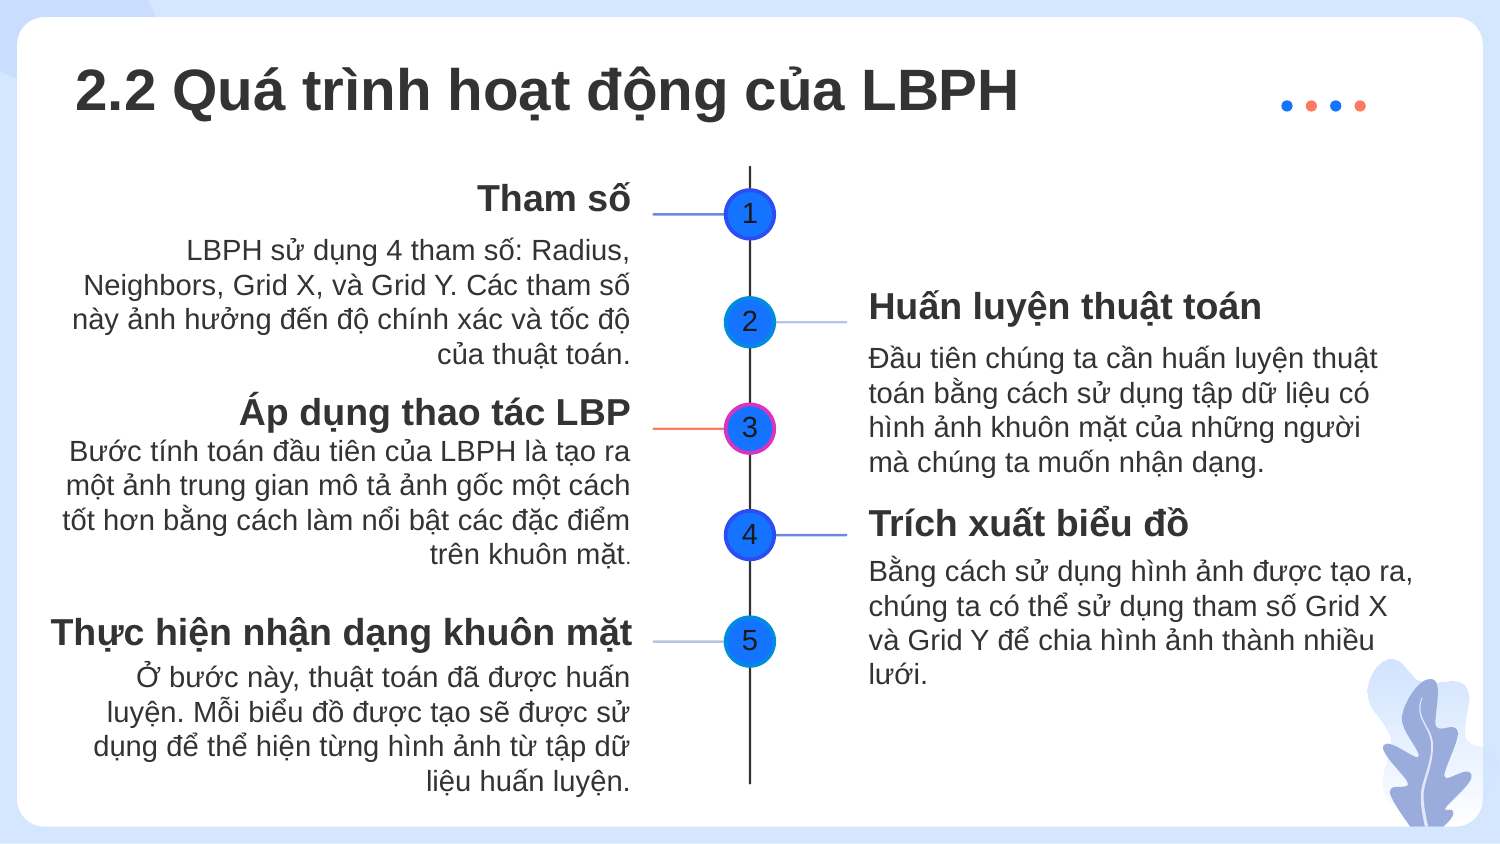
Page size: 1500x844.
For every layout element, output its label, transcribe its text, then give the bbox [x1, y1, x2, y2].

text_box [748, 239, 752, 298]
text_box [725, 510, 775, 560]
text_box [725, 404, 775, 453]
text_box [725, 190, 775, 239]
text_box Đầu tiên chúng ta cần huấn luyện thuật toán bằng cách sử dụng tập dữ liệu có hình ảnh khuôn mặt của những người mà chúng ta muốn nhận dạng. [868, 339, 1398, 444]
text_box [748, 560, 752, 617]
text_box Ở bước này, thuật toán đã được huấn luyện. Mỗi biểu đồ được tạo sẽ được sử dụng để thể hiện từng hình ảnh từ tập dữ liệu huấn luyện. [55, 659, 632, 812]
text_box Trích xuất biểu đồ [868, 513, 1223, 545]
text_box Áp dụng thao tác LBP [230, 401, 632, 432]
text_box [725, 297, 775, 347]
text_box [748, 347, 752, 404]
text_box [748, 165, 752, 190]
text_box [748, 666, 752, 785]
text_box 5 [740, 626, 760, 657]
text_box LBPH sử dụng 4 tham số: Radius, Neighbors, Grid X, và Grid Y. Các tham số này ảnh hưởng đến độ chính xác và tốc độ của thuật toán. [61, 232, 632, 375]
text_box Bước tính toán đầu tiên của LBPH là tạo ra một ảnh trung gian mô tả ảnh gốc một cách tốt hơn bằng cách làm nổi bật các đặc điểm trên khuôn mặt. [57, 432, 632, 537]
text_box Huấn luyện thuật toán [868, 295, 1317, 327]
text_box 3 [740, 413, 760, 444]
text_box [775, 533, 848, 537]
text_box [748, 453, 752, 510]
text_box 2 [740, 306, 760, 338]
text_box Thực hiện nhận dạng khuôn mặt [29, 621, 634, 654]
text_box Bằng cách sử dụng hình ảnh được tạo ra, chúng ta có thể sử dụng tham số Grid X và Grid Y để chia hình ảnh thành nhiều lưới. [868, 552, 1425, 657]
text_box 2.2 Quá trình hoạt động của LBPH [75, 59, 1046, 134]
text_box 4 [740, 519, 760, 551]
text_box Tham số [377, 187, 632, 220]
text_box [725, 617, 775, 666]
text_box 1 [740, 199, 760, 230]
